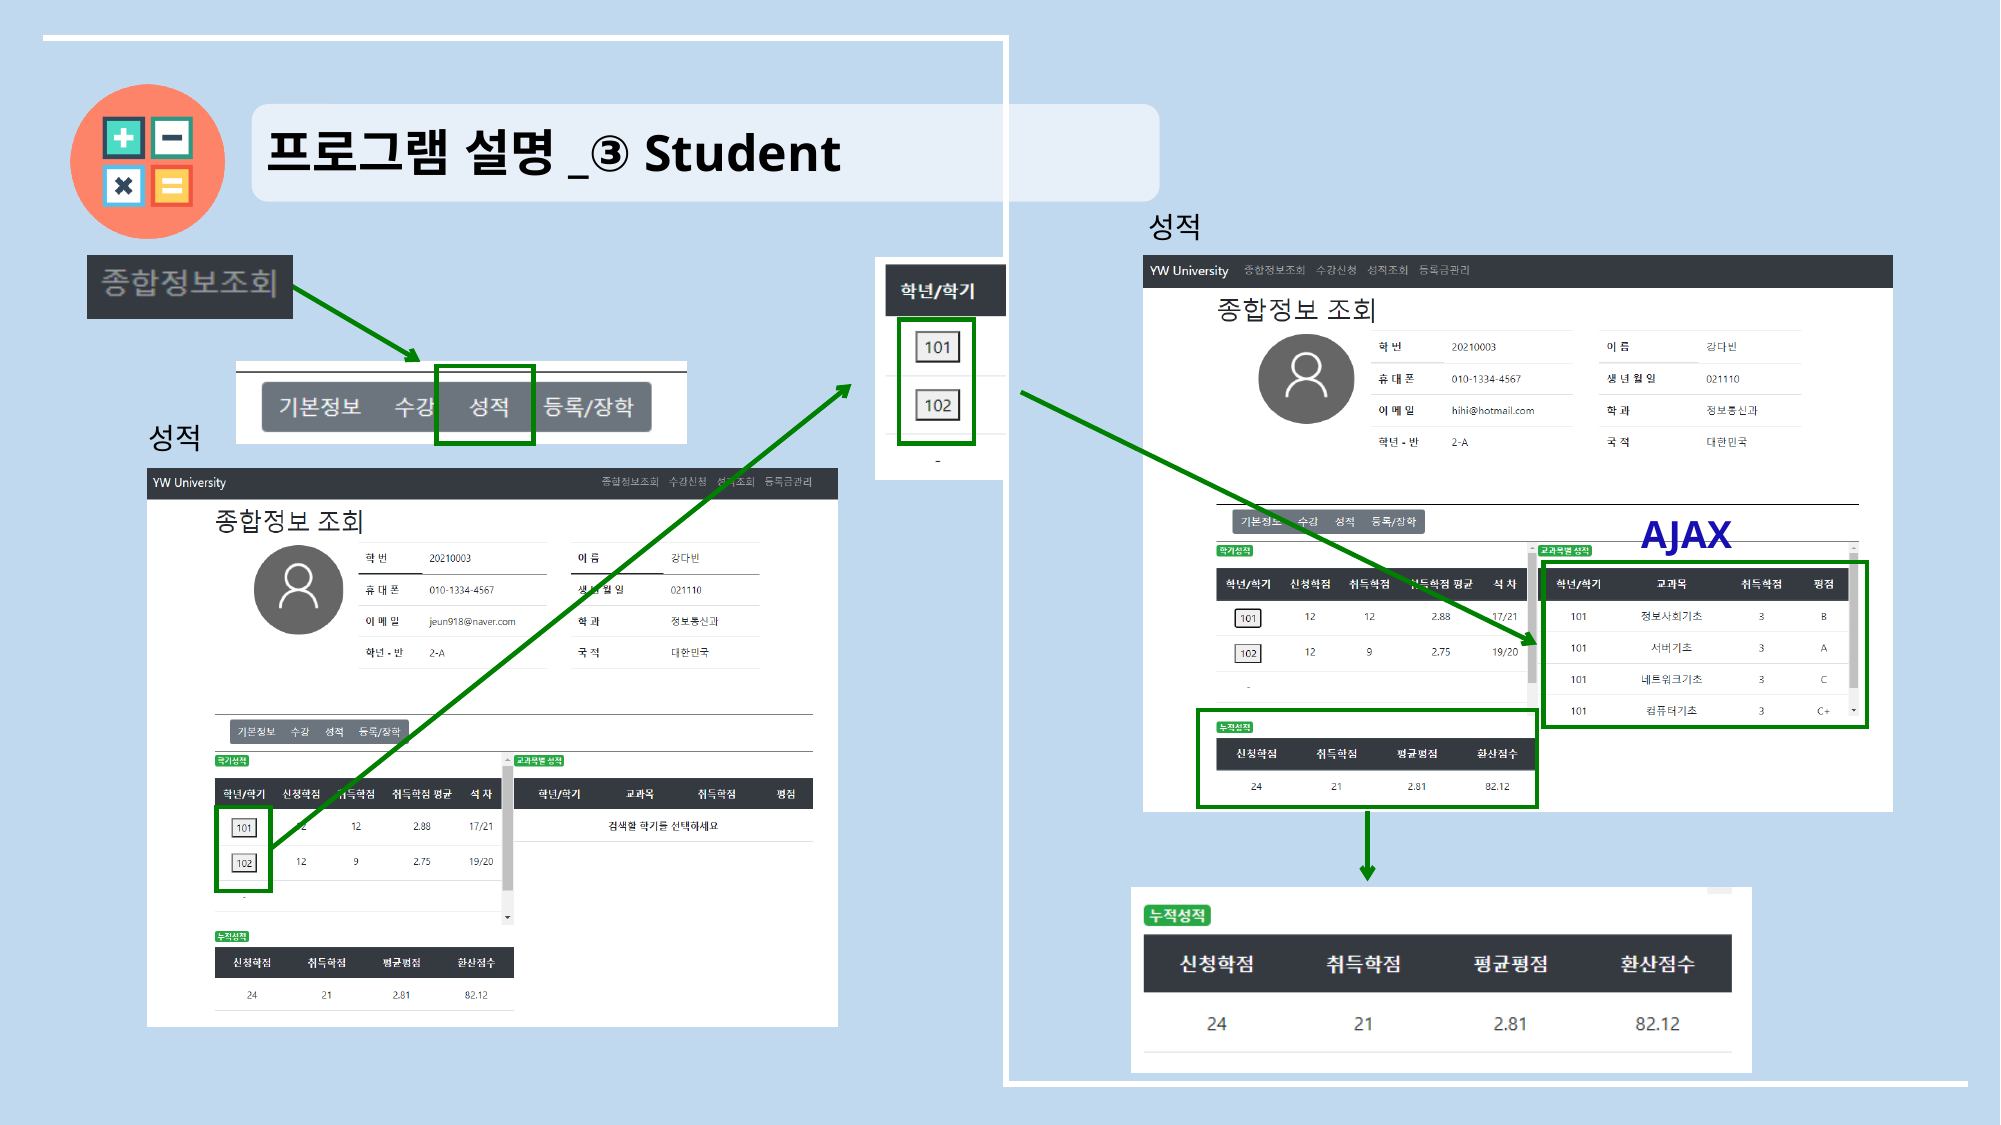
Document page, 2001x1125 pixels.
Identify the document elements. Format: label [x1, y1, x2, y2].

picture [70, 84, 225, 239]
picture [1131, 887, 1752, 1073]
picture [147, 468, 838, 1027]
text_box [43, 37, 1968, 1085]
text_box [270, 383, 852, 849]
picture [236, 361, 687, 444]
text_box [1020, 391, 1538, 645]
picture [87, 255, 293, 319]
picture [1143, 255, 1893, 812]
picture [875, 257, 1006, 480]
text_box [291, 285, 421, 362]
text_box [251, 104, 1160, 202]
